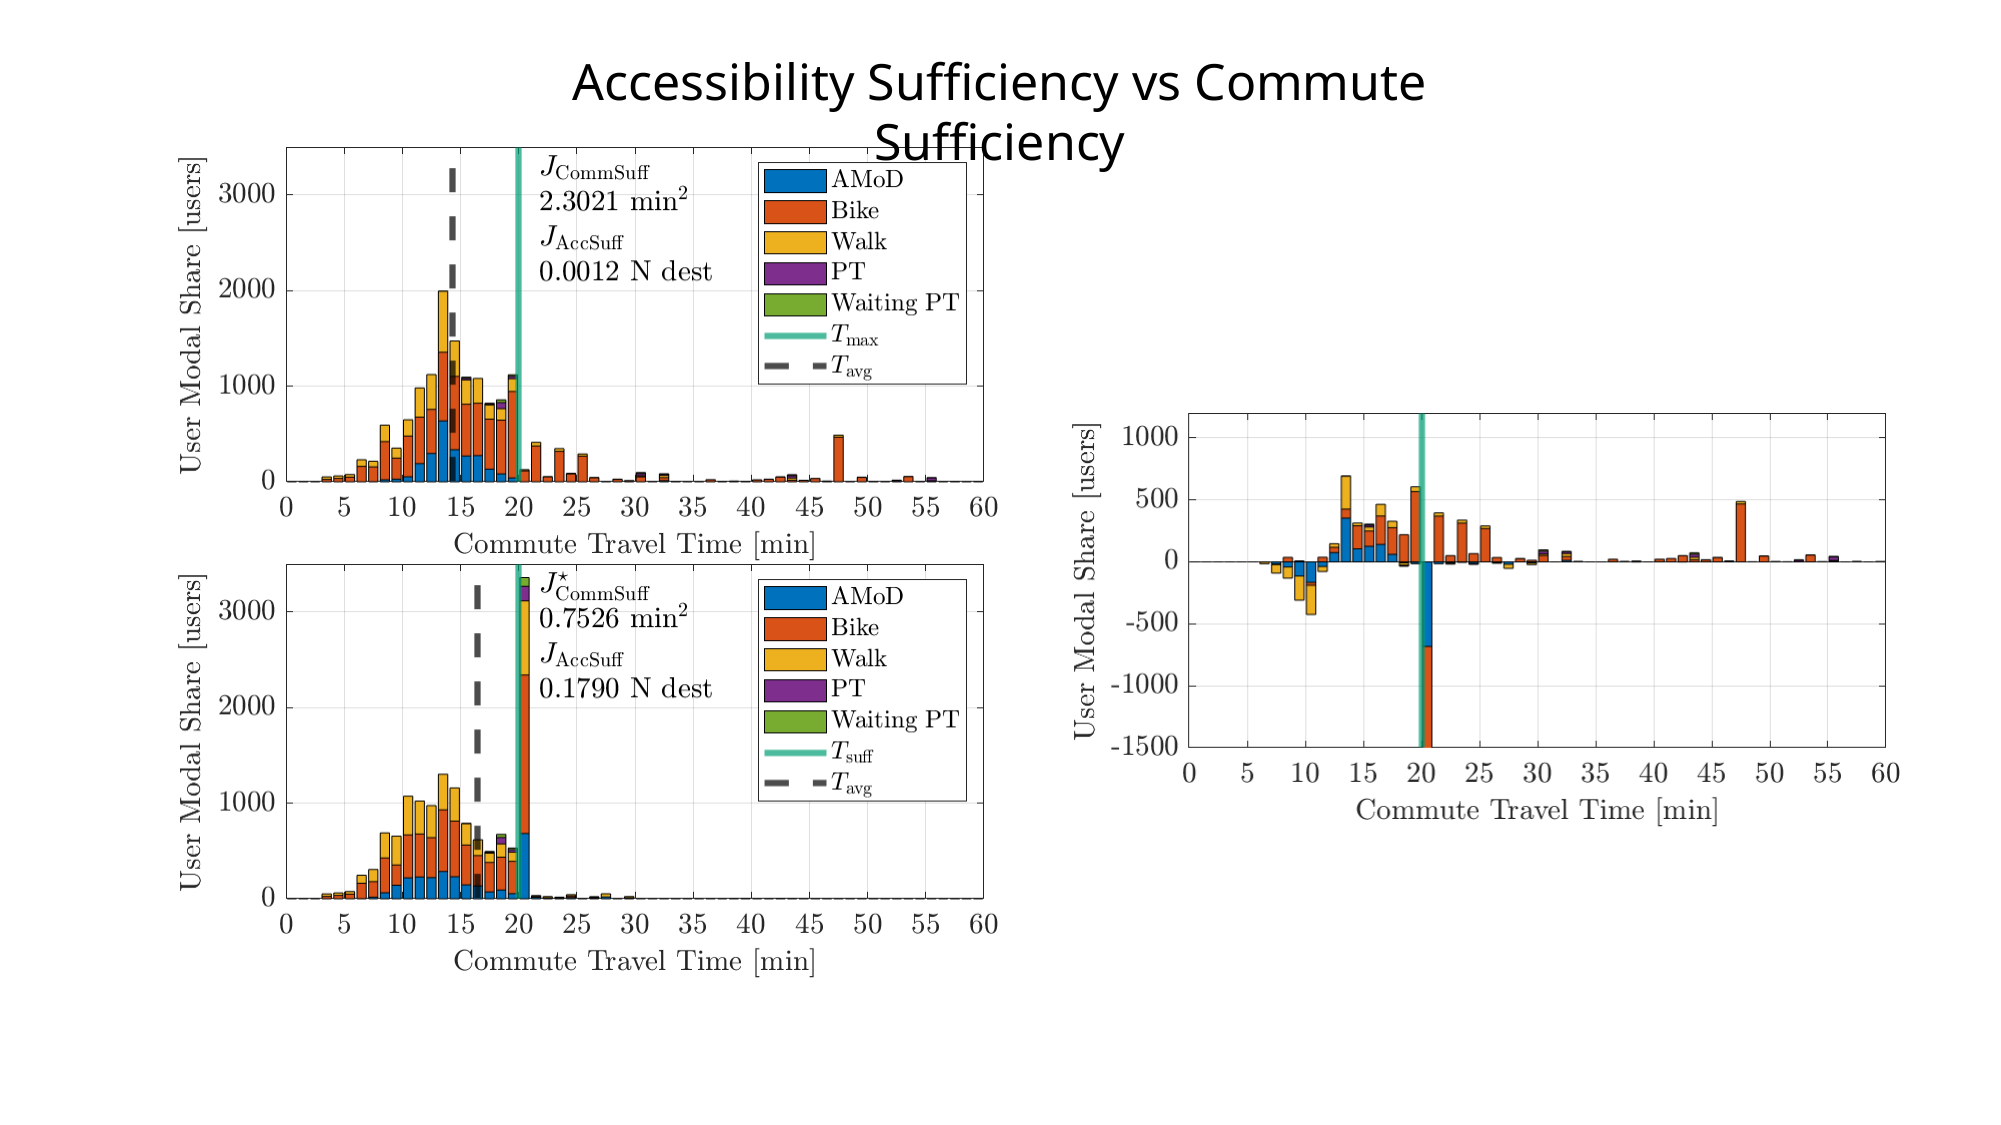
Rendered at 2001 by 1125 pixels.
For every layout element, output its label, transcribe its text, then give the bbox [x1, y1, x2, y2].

text_box Accessibility Sufficiency vs Commute Sufficiency [447, 42, 1553, 178]
picture [175, 144, 1001, 980]
picture [1069, 411, 1902, 830]
